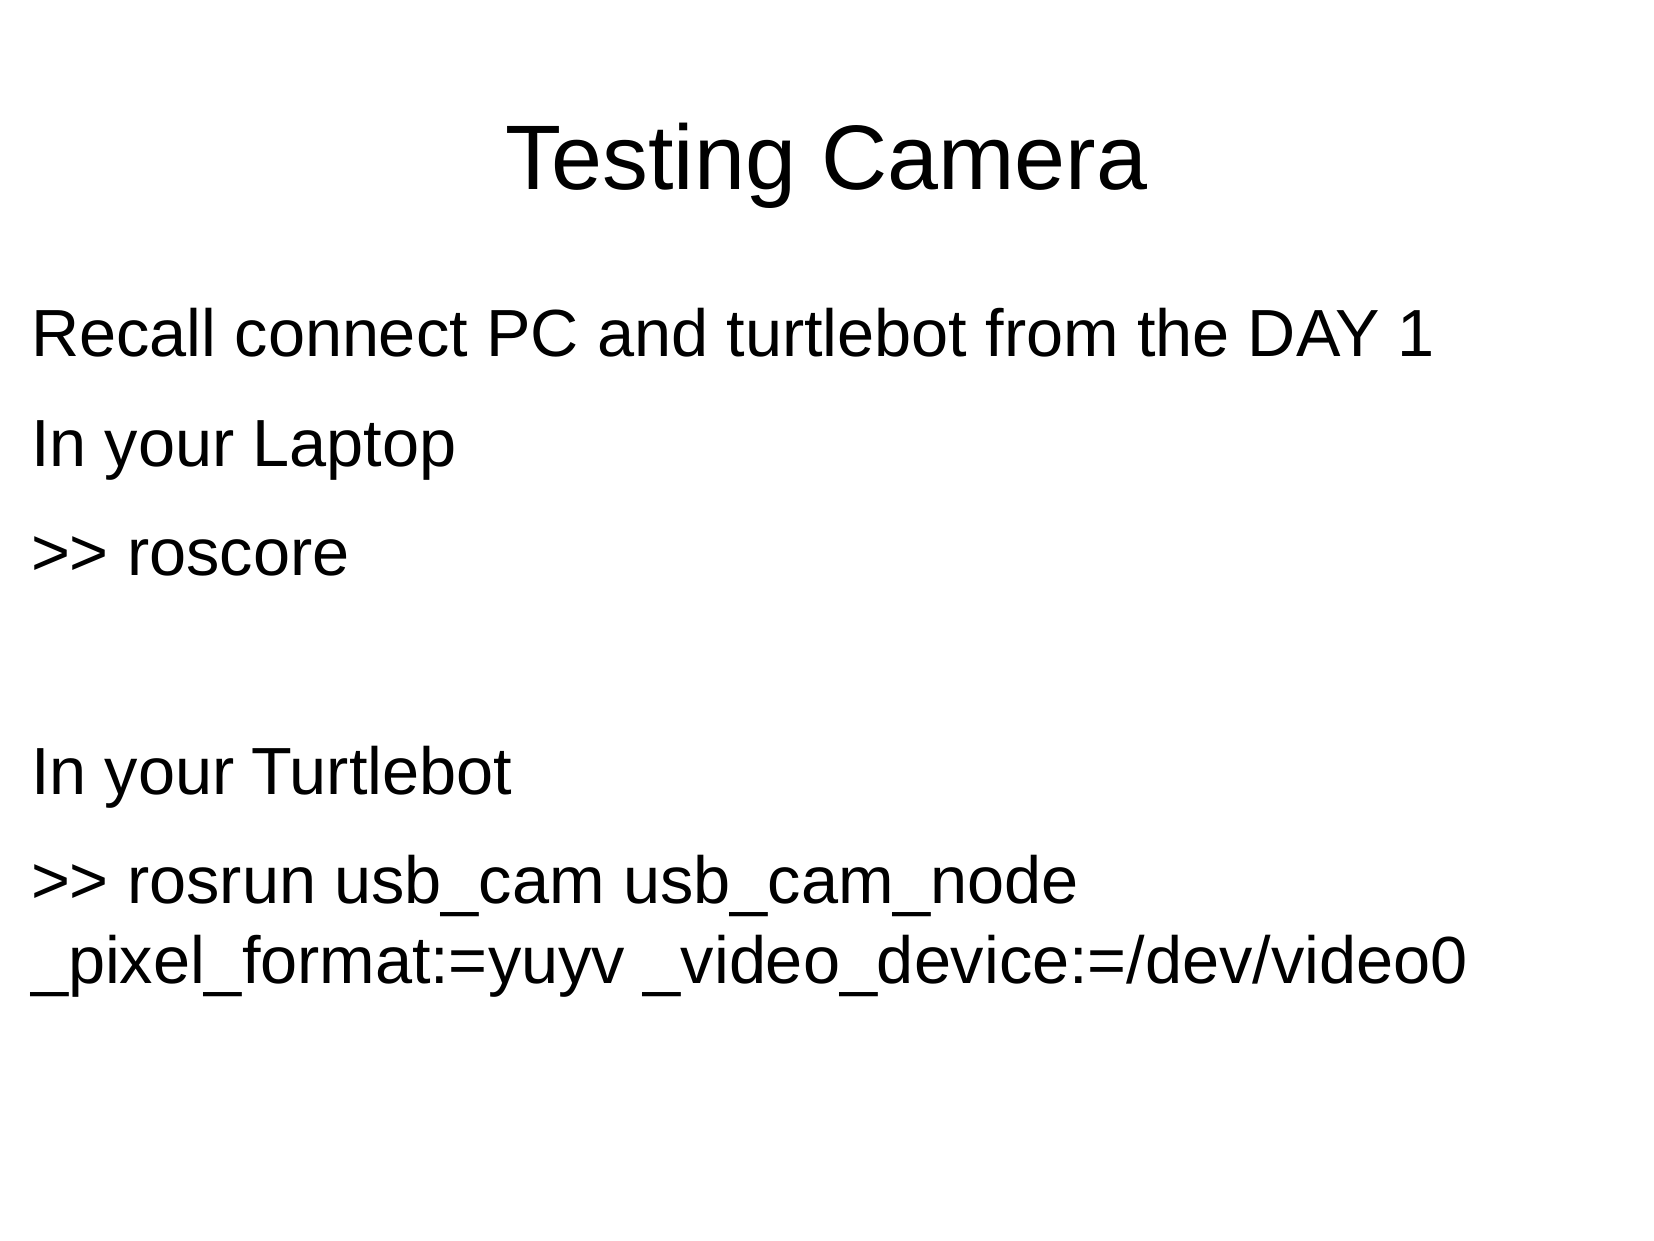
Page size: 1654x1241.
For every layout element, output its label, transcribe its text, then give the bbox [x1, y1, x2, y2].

title Testing Camera [82, 49, 1571, 257]
list Recall connect PC and turtlebot from the DAY 1 In your Laptop >> roscore In your Turtlebot >> rosrun usb_cam usb_cam_node _pixel_format:=yuyv _video_device:=/dev/video0 [31, 290, 1613, 1010]
